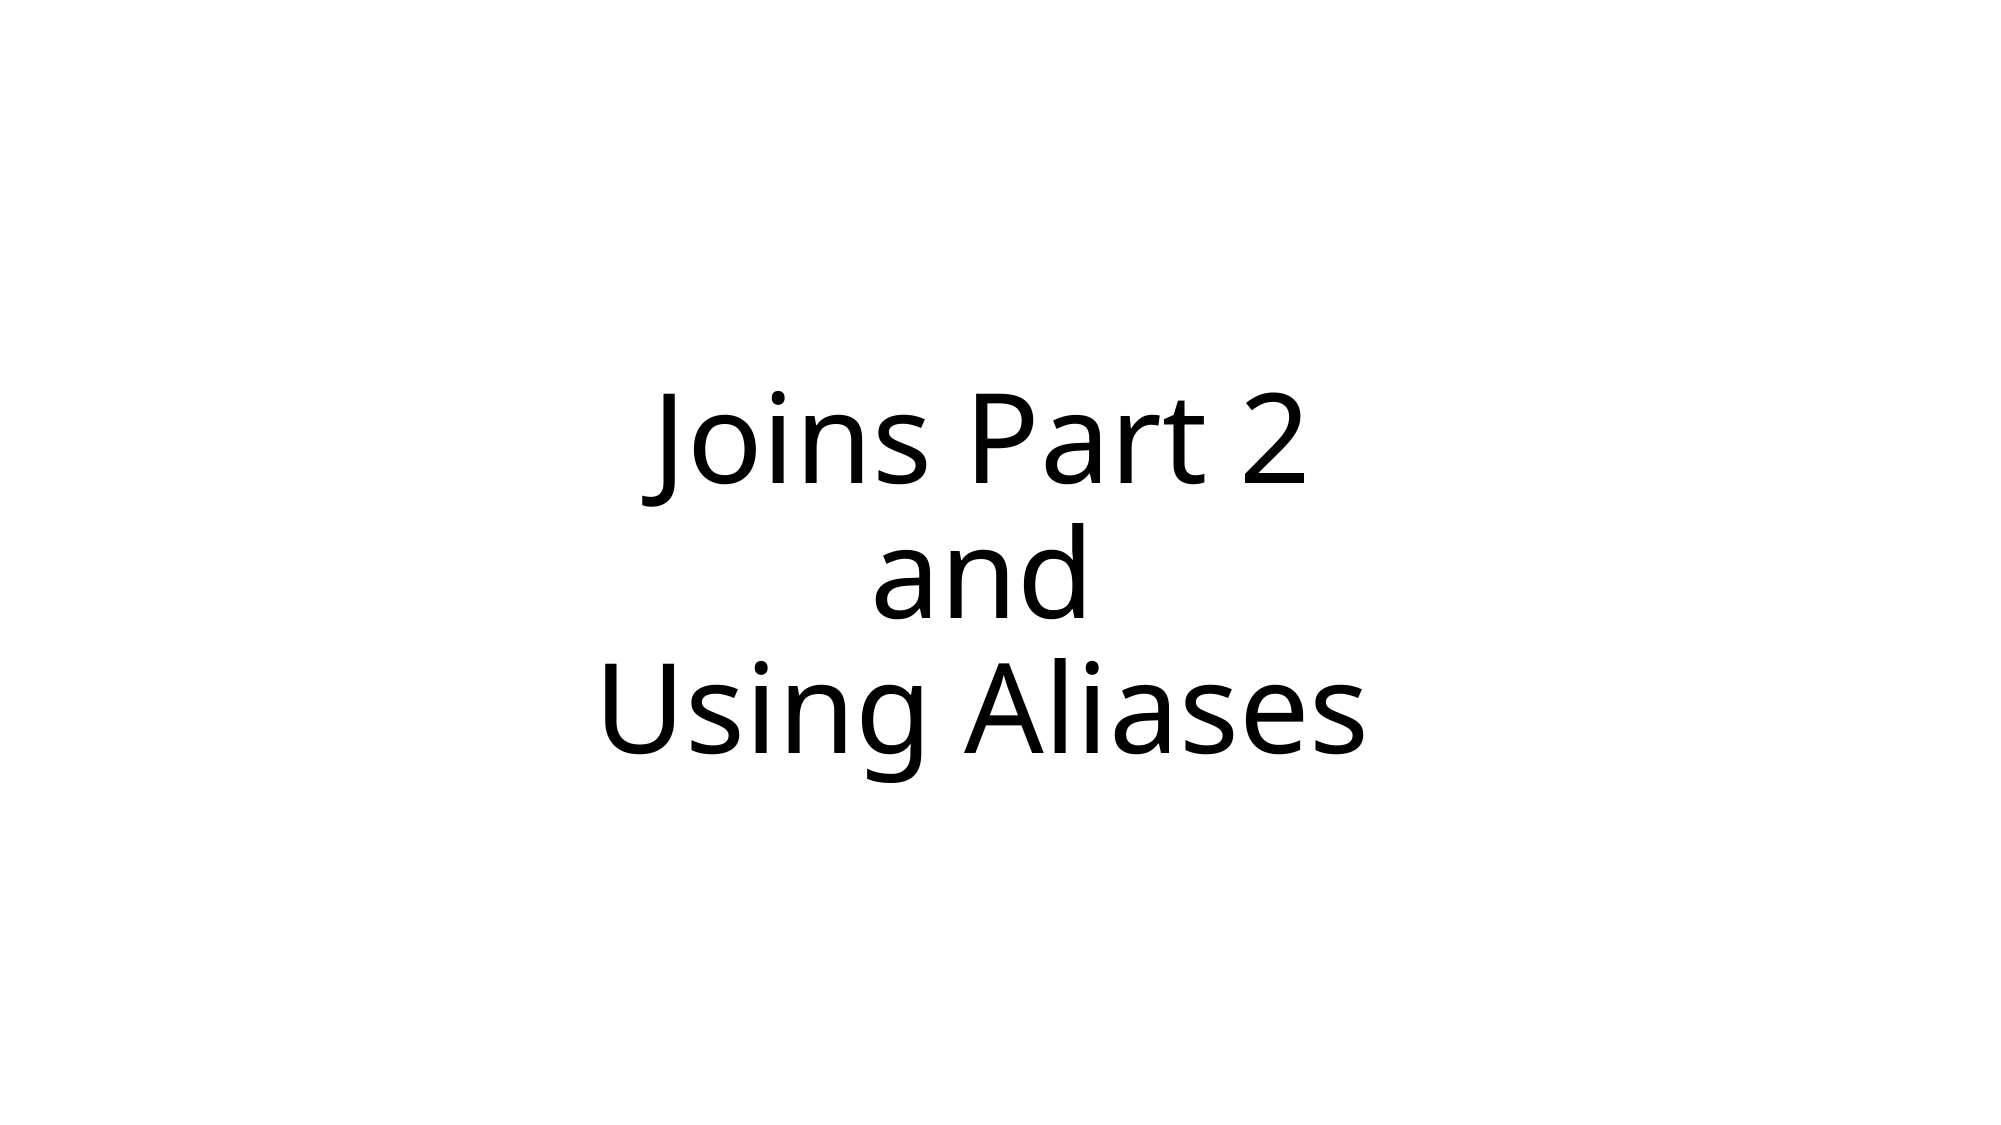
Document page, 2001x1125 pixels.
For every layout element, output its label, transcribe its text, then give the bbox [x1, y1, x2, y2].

title Joins Part 2 and Using Aliases [232, 336, 1733, 789]
